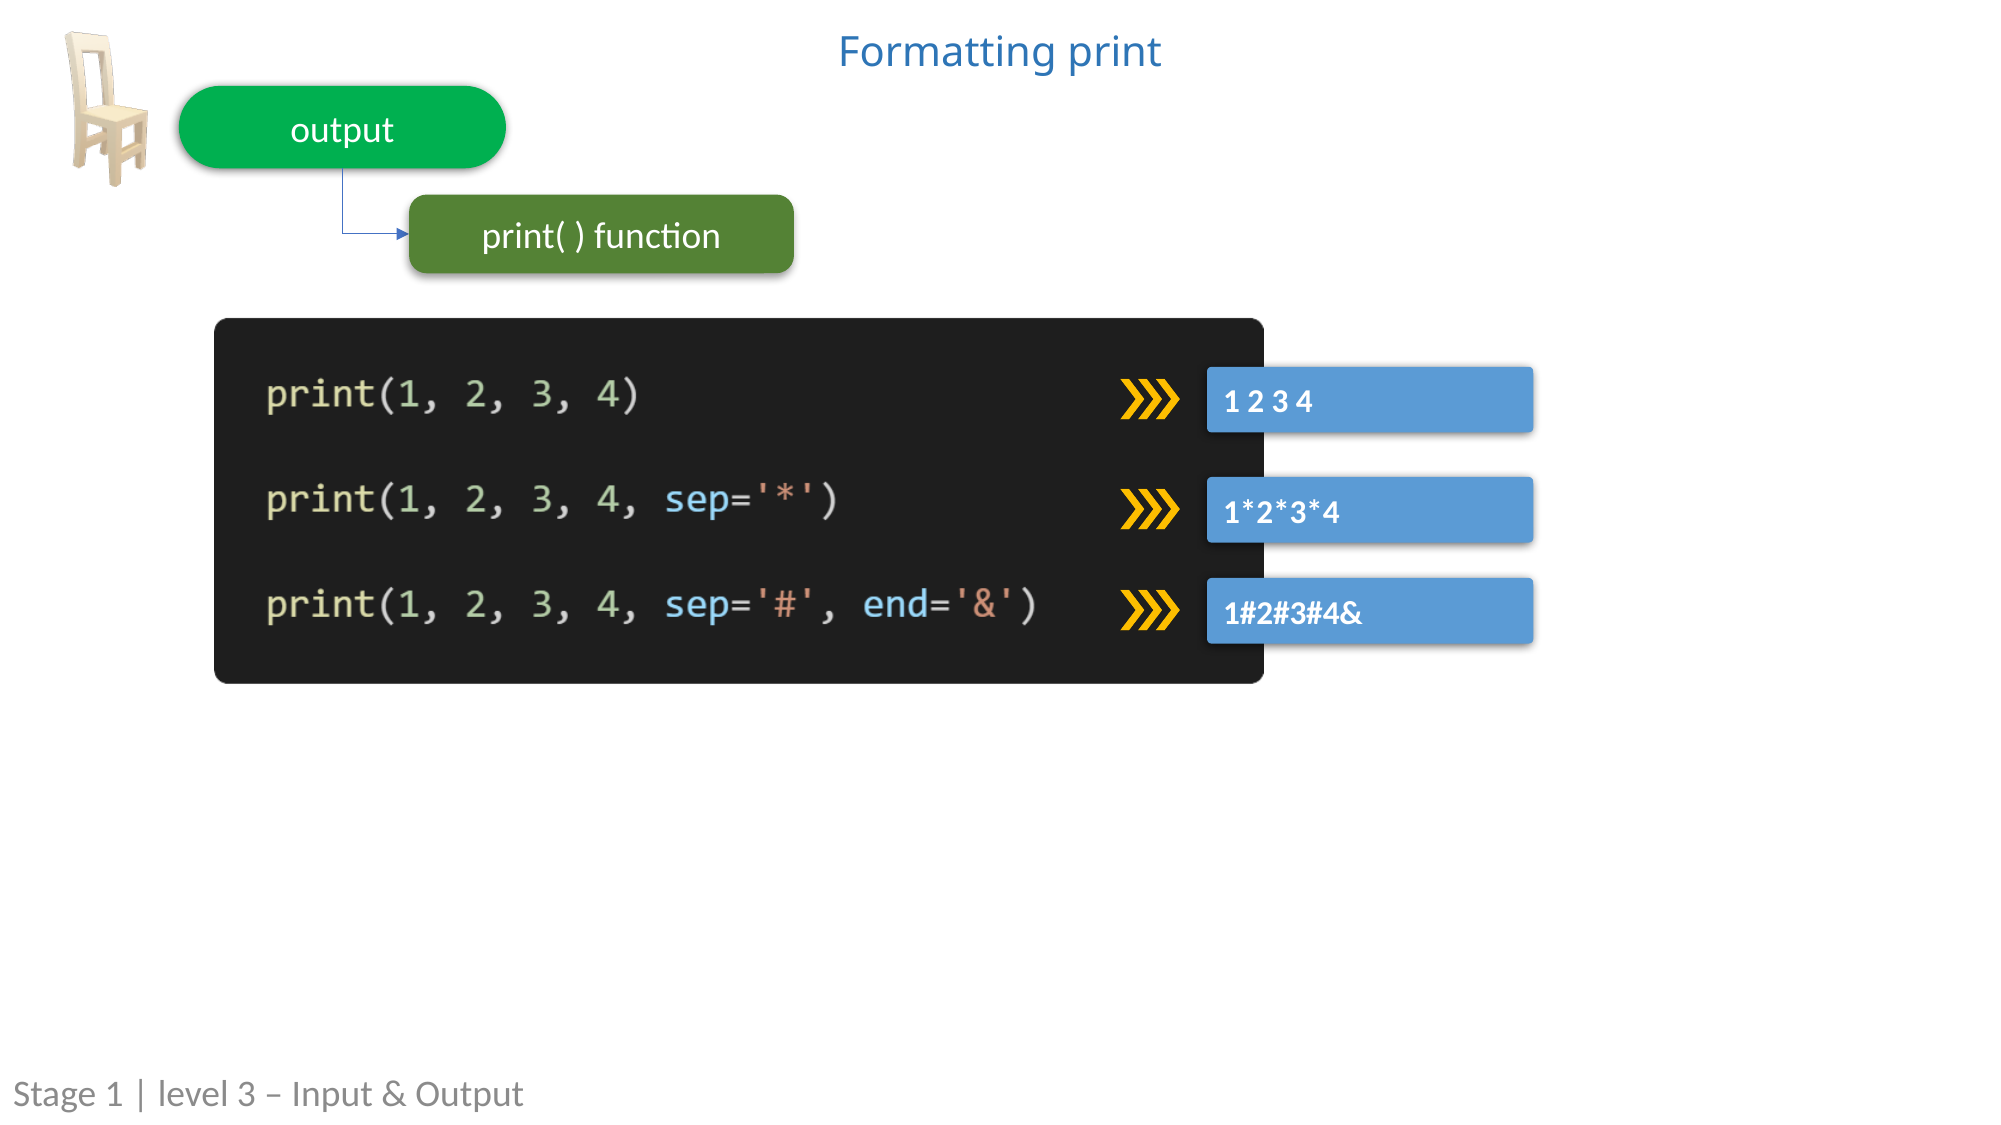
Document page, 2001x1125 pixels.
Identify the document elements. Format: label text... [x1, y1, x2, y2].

text_box output [178, 85, 506, 169]
picture [63, 20, 151, 187]
picture [214, 299, 1264, 710]
title Formatting print [151, 20, 1879, 86]
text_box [342, 167, 409, 235]
text_box 1 2 3 4 [1264, 366, 1534, 433]
footer Stage 1 | level 3 – Input & Output [0, 1061, 1418, 1122]
text_box print( ) function [408, 193, 795, 275]
text_box 1#2#3#4& [1264, 577, 1534, 644]
text_box 1*2*3*4 [1264, 476, 1534, 543]
